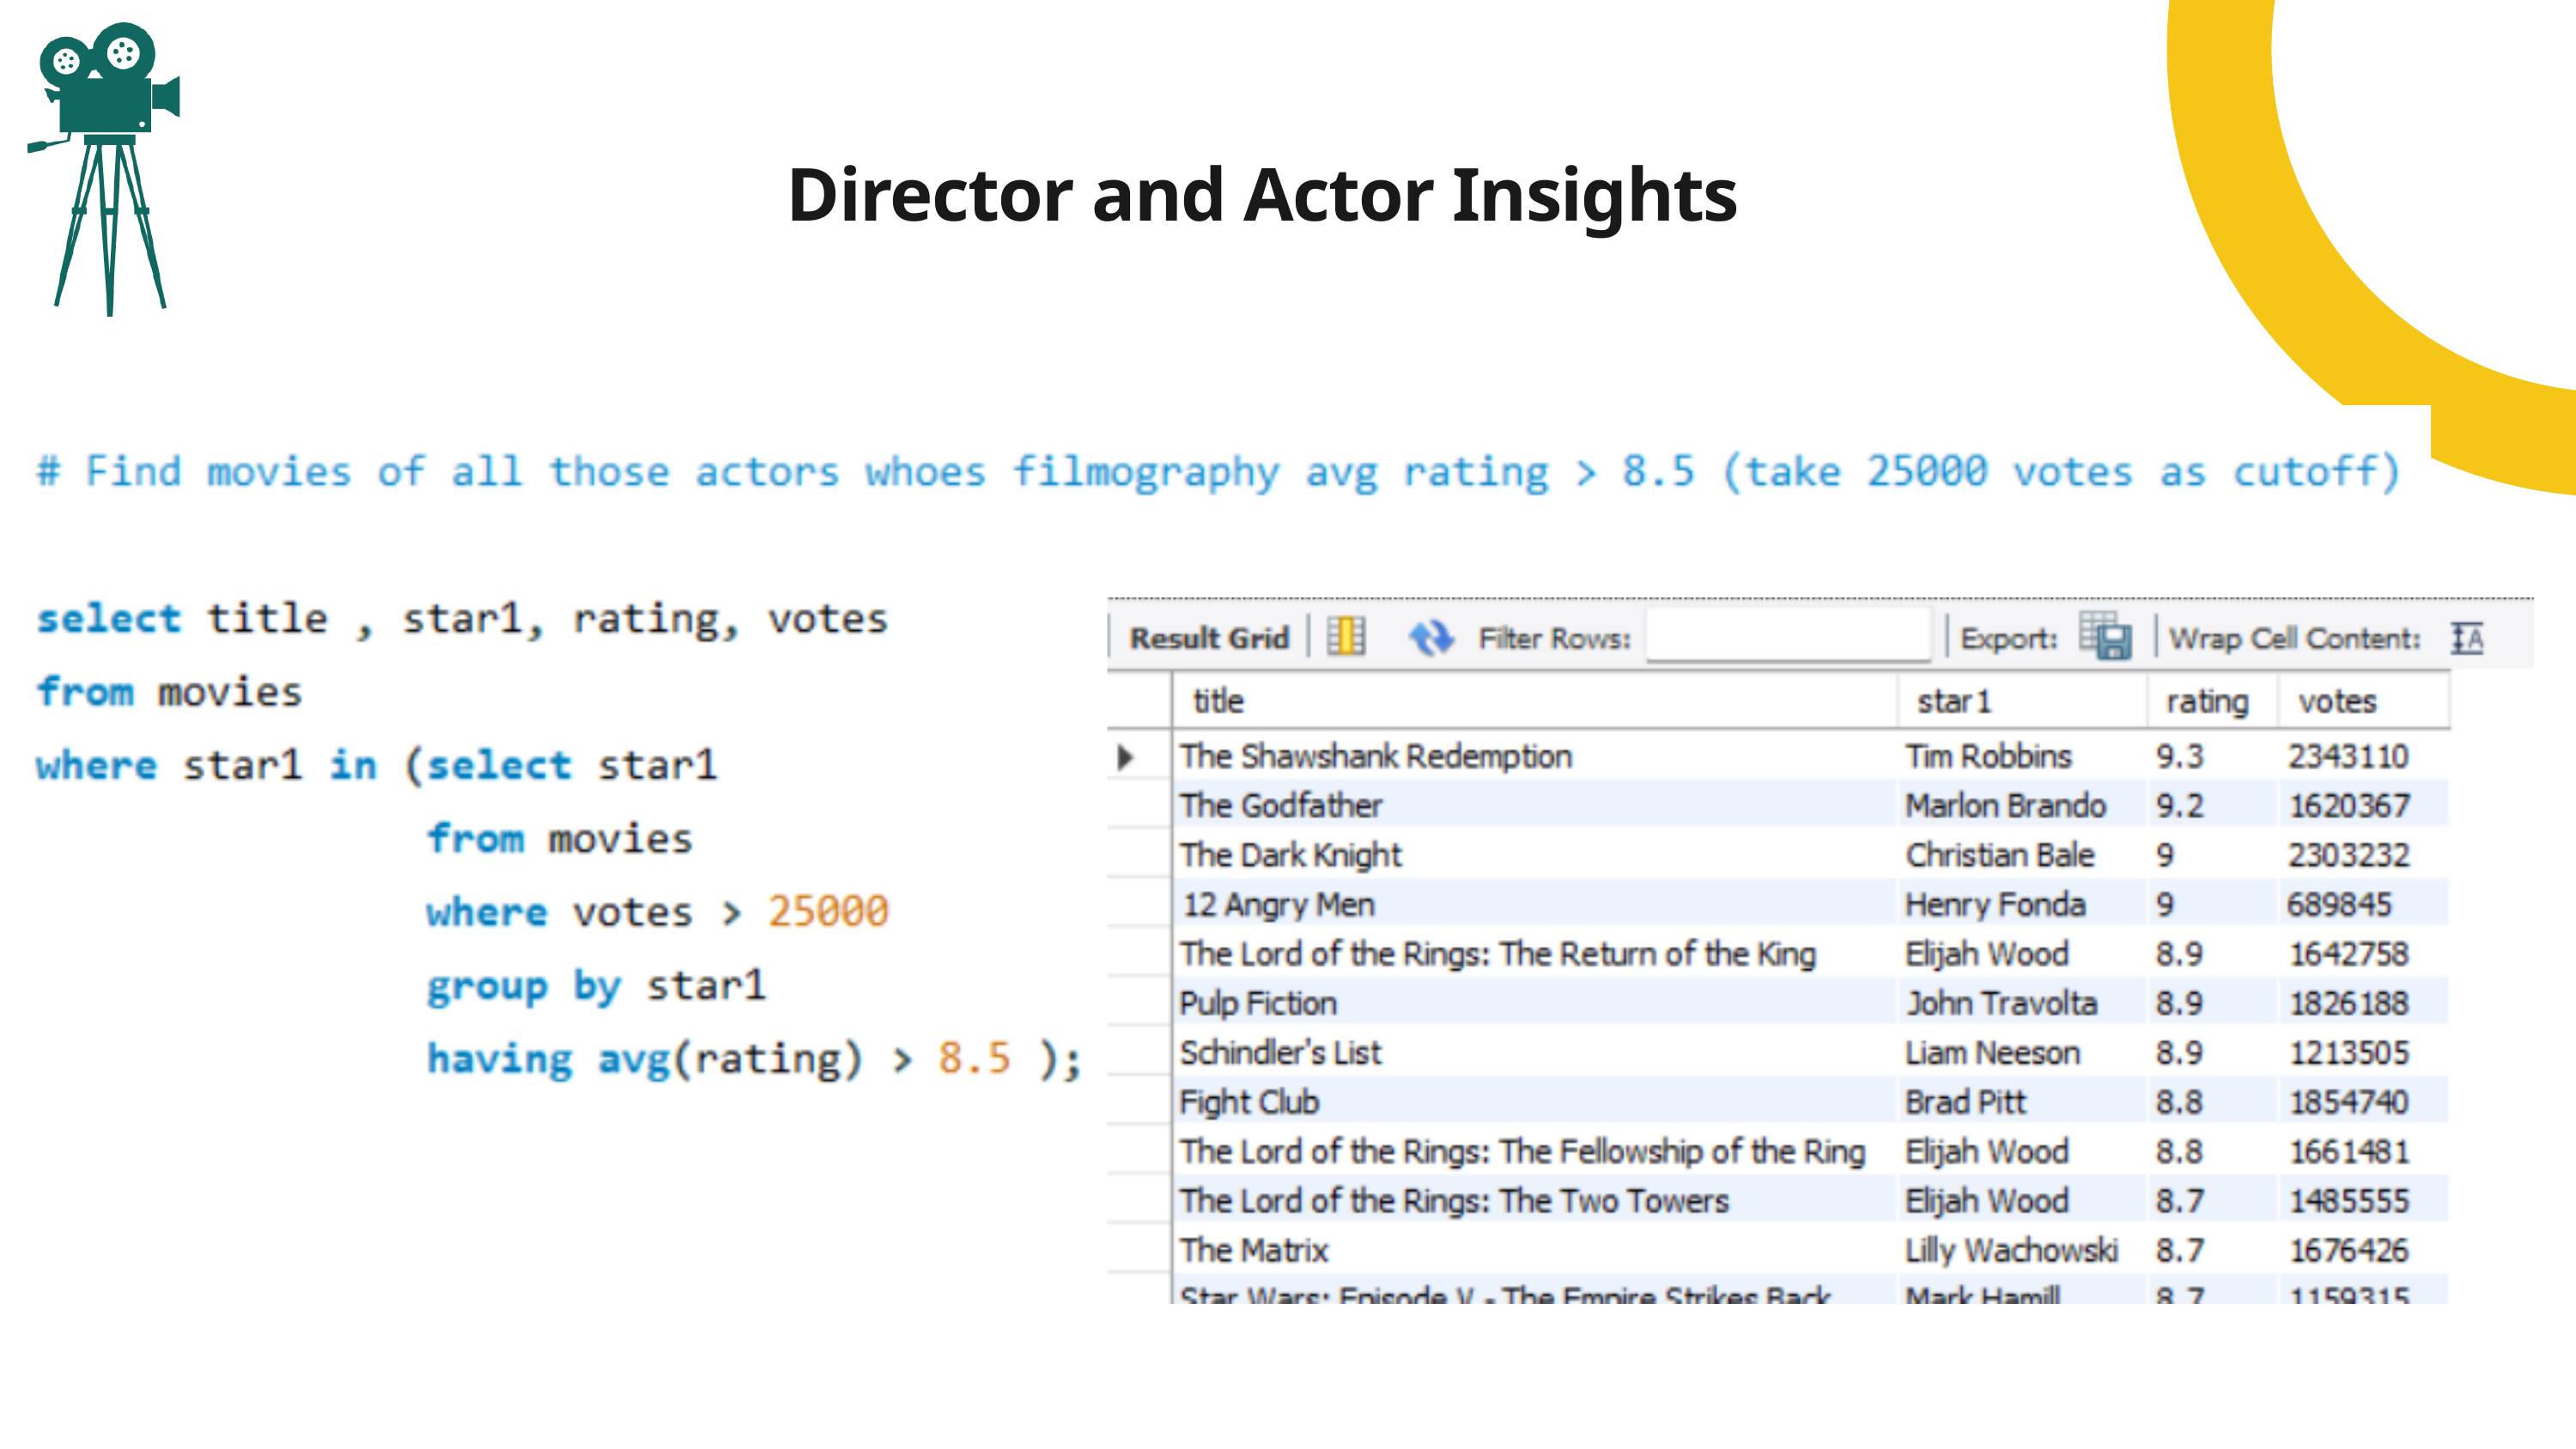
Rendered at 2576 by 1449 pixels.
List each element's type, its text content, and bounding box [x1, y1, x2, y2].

text_box [27, 22, 180, 317]
text_box [27, 405, 2432, 1163]
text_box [1170, 990, 1344, 1164]
text_box Director and Actor Insights [786, 132, 2215, 235]
text_box [1107, 597, 2535, 1304]
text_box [2219, 0, 2576, 446]
